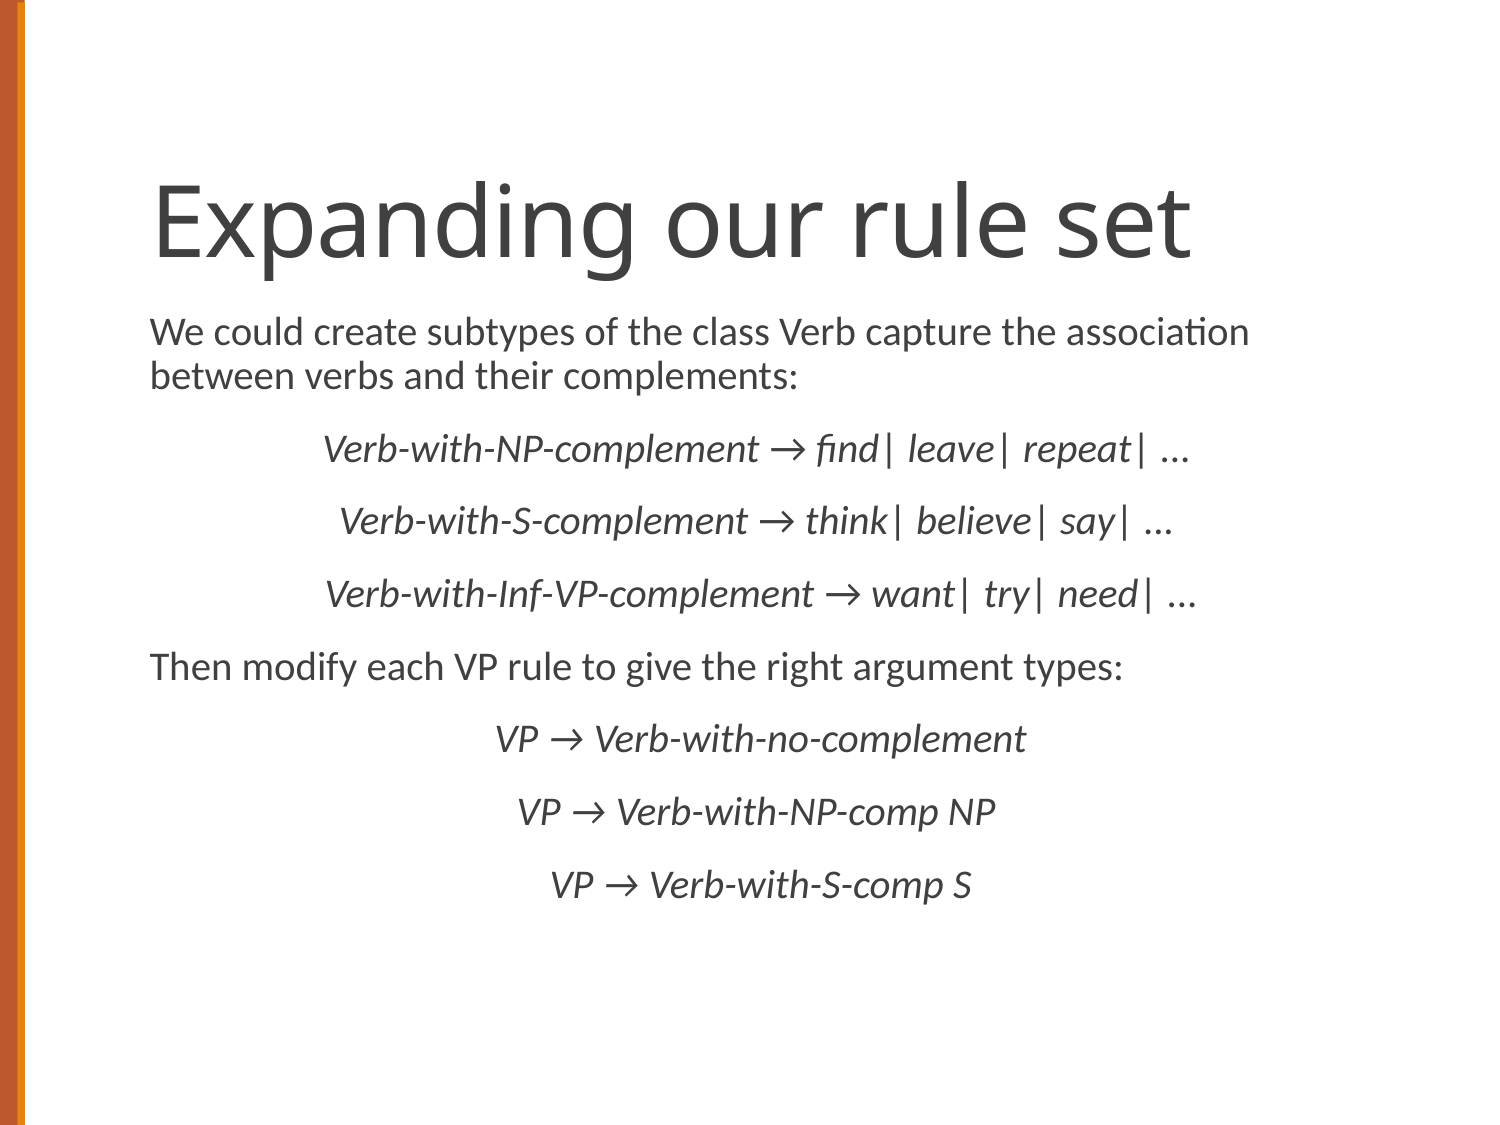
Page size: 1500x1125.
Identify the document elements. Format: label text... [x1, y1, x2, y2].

list We could create subtypes of the class Verb capture the association between verbs and their complements: Verb-with-NP-complement → find| leave| repeat| ... Verb-with-S-complement → think| believe| say| ... Verb-with-Inf-VP-complement → want| try| need| ... Then modify each VP rule to give the right argument types: VP → Verb-with-no-complement VP → Verb-with-NP-comp NP VP → Verb-with-S-comp S [135, 302, 1373, 963]
title Expanding our rule set [135, 47, 1373, 285]
